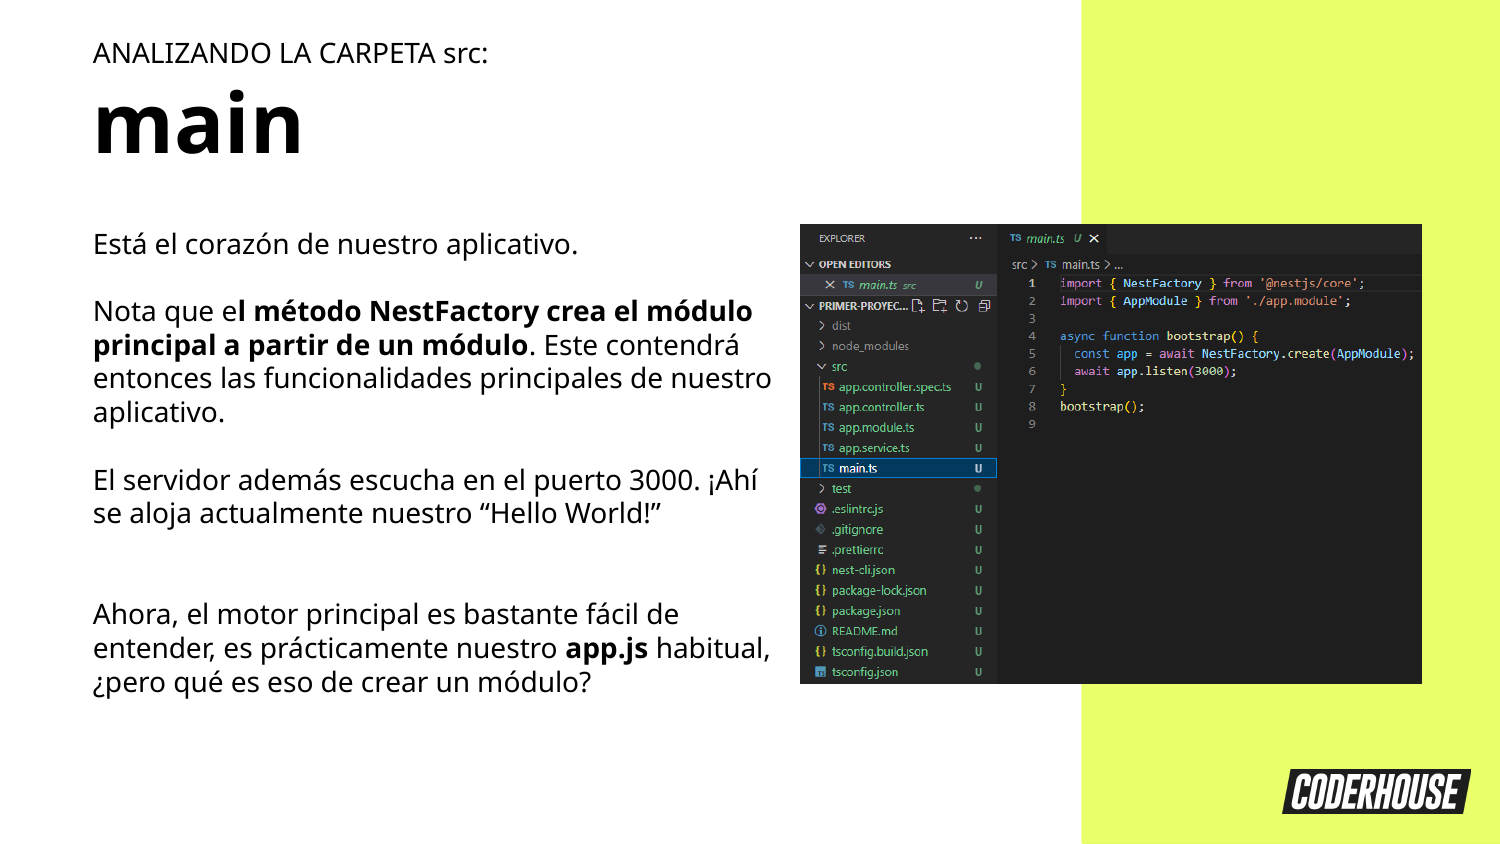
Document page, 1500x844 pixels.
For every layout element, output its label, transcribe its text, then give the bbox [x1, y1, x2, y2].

text_box Está el corazón de nuestro aplicativo. Nota que el método NestFactory crea el módulo principal a partir de un módulo. Este contendrá entonces las funcionalidades principales de nuestro aplicativo. El servidor además escucha en el puerto 3000. ¡Ahí se aloja actualmente nuestro “Hello World!” Ahora, el motor principal es bastante fácil de entender, es prácticamente nuestro app.js habitual, ¿pero qué es eso de crear un módulo? [78, 211, 801, 714]
picture [0, 0, 1423, 844]
picture [1281, 769, 1471, 814]
text_box ANALIZANDO LA CARPETA src: main [78, 0, 1136, 187]
